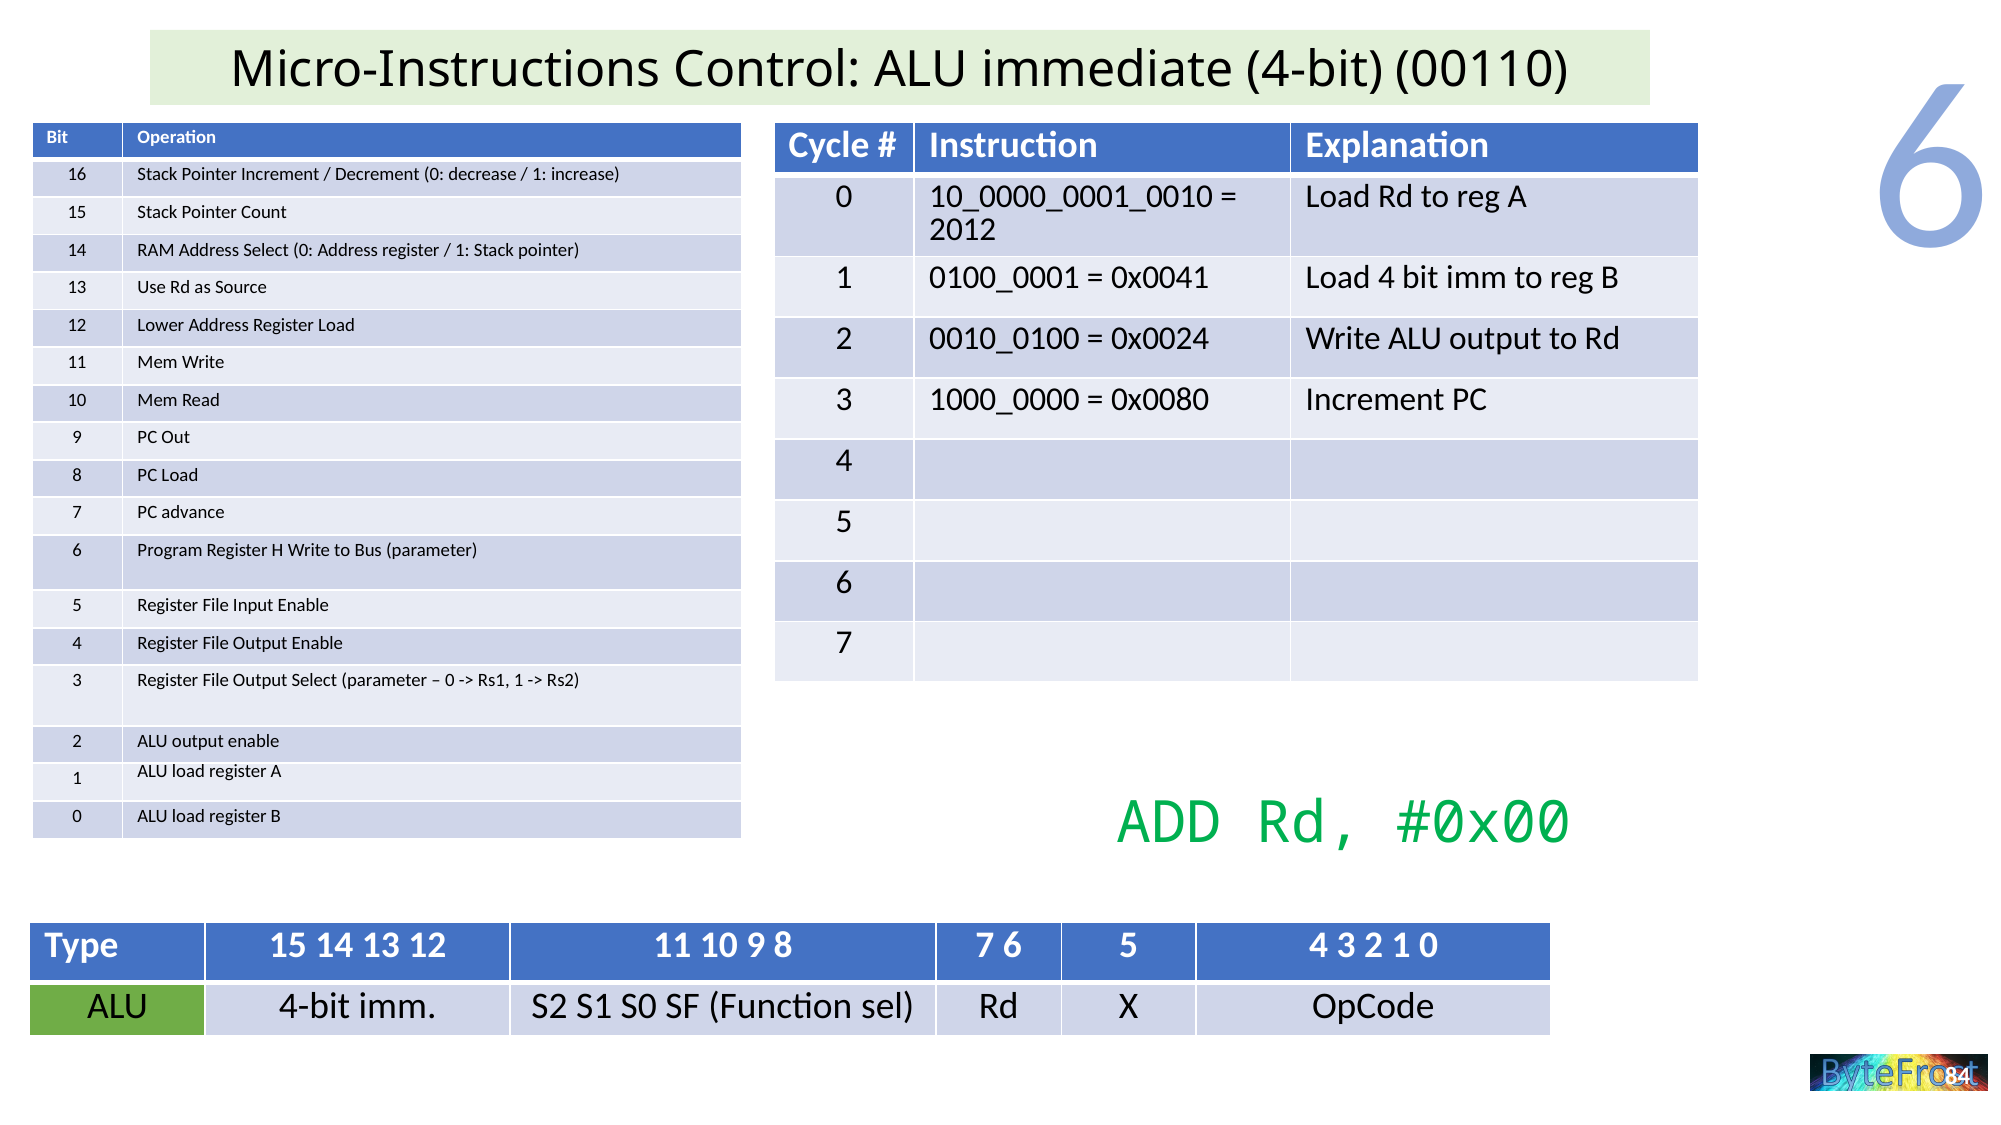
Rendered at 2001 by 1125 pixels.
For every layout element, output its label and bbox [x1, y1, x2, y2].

table_cell [123, 727, 741, 762]
table_cell [33, 802, 122, 838]
table_cell [775, 178, 913, 256]
text_box [1535, 1044, 1986, 1105]
table_cell [123, 764, 741, 800]
table_cell [915, 440, 1290, 499]
table_cell [511, 985, 935, 1035]
table_cell [33, 348, 122, 384]
table_header [30, 923, 204, 980]
table_cell [775, 562, 913, 621]
picture [1810, 1054, 1988, 1091]
table_cell [33, 727, 122, 762]
table_cell [775, 257, 913, 316]
table_cell [1062, 985, 1195, 1035]
table_cell [123, 629, 741, 664]
table_cell [1291, 501, 1698, 560]
table_cell [775, 622, 913, 681]
table_cell [123, 198, 741, 234]
table_header [937, 923, 1061, 980]
table_cell [915, 562, 1290, 621]
table_cell [1197, 985, 1550, 1035]
table_cell [123, 536, 741, 589]
table_cell [915, 379, 1290, 438]
table_cell [33, 162, 122, 196]
table_cell [30, 985, 204, 1035]
table_cell [33, 498, 122, 534]
table_cell [775, 318, 913, 377]
table_cell [915, 501, 1290, 560]
table_cell [123, 591, 741, 627]
table_cell [1291, 440, 1698, 499]
table_cell [775, 440, 913, 499]
table_cell [123, 235, 741, 271]
table_cell [123, 498, 741, 534]
table_cell [33, 536, 122, 589]
table_cell [123, 423, 741, 459]
table_cell [1291, 622, 1698, 681]
table_cell [1291, 257, 1698, 316]
table_cell [33, 764, 122, 800]
table_cell [33, 666, 122, 725]
table_cell [33, 629, 122, 664]
table_cell [1291, 562, 1698, 621]
table_cell [33, 423, 122, 459]
table_cell [33, 198, 122, 234]
table_cell [775, 379, 913, 438]
table_header [206, 923, 509, 980]
table_cell [915, 318, 1290, 377]
text_box [1855, 0, 2000, 303]
table_header [33, 123, 122, 157]
table_cell [206, 985, 509, 1035]
text_box [1066, 776, 1587, 862]
table_cell [33, 386, 122, 421]
table_cell [33, 591, 122, 627]
table_cell [123, 348, 741, 384]
table_cell [33, 461, 122, 496]
table_cell [33, 310, 122, 346]
table_cell [33, 235, 122, 271]
table_cell [915, 178, 1290, 256]
table_cell [123, 666, 741, 725]
table_cell [123, 273, 741, 309]
table_cell [123, 310, 741, 346]
table_cell [123, 386, 741, 421]
table_header [1062, 923, 1195, 980]
table_cell [1291, 379, 1698, 438]
table_header [1197, 923, 1550, 980]
table_cell [937, 985, 1061, 1035]
table_cell [123, 162, 741, 196]
table_cell [33, 273, 122, 309]
table_cell [915, 257, 1290, 316]
table_header [1291, 123, 1698, 172]
table_header [123, 123, 741, 157]
title [150, 29, 1650, 105]
table_header [511, 923, 935, 980]
table_cell [915, 622, 1290, 681]
table_cell [775, 501, 913, 560]
table_cell [1291, 178, 1698, 256]
table_header [915, 123, 1290, 172]
table_cell [1291, 318, 1698, 377]
table_header [775, 123, 913, 172]
table_cell [123, 802, 741, 838]
table_cell [123, 461, 741, 496]
